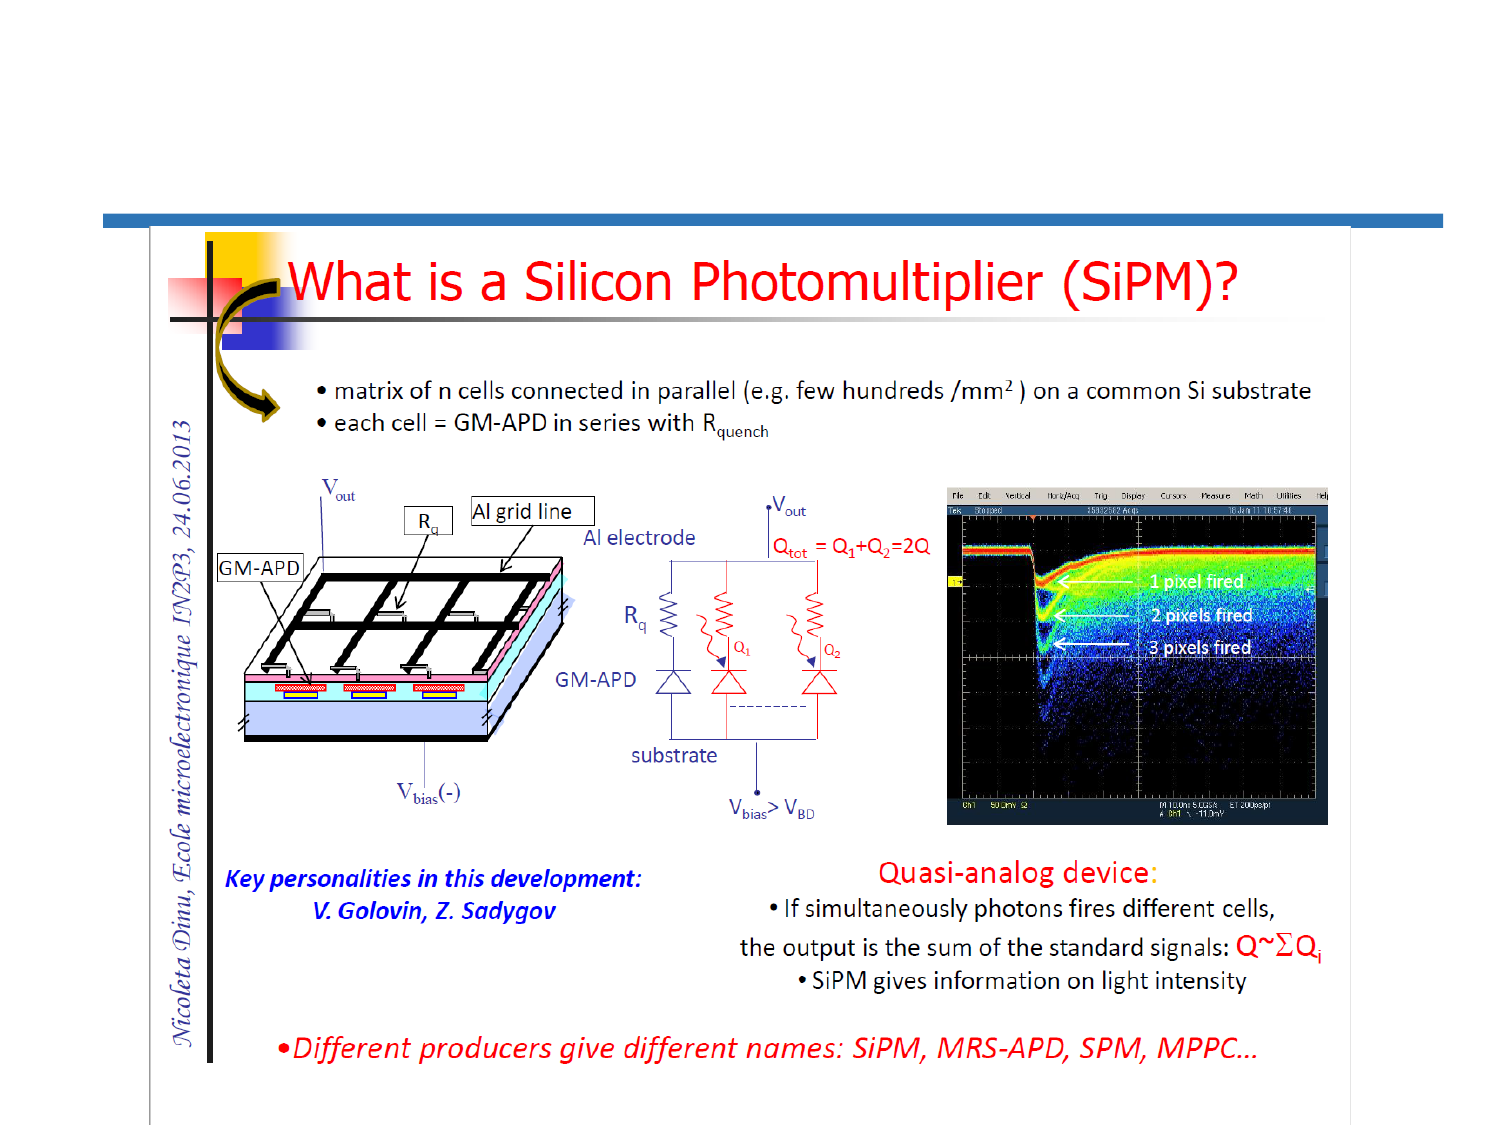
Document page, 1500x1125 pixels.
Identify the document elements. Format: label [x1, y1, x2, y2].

picture [149, 226, 1351, 1125]
